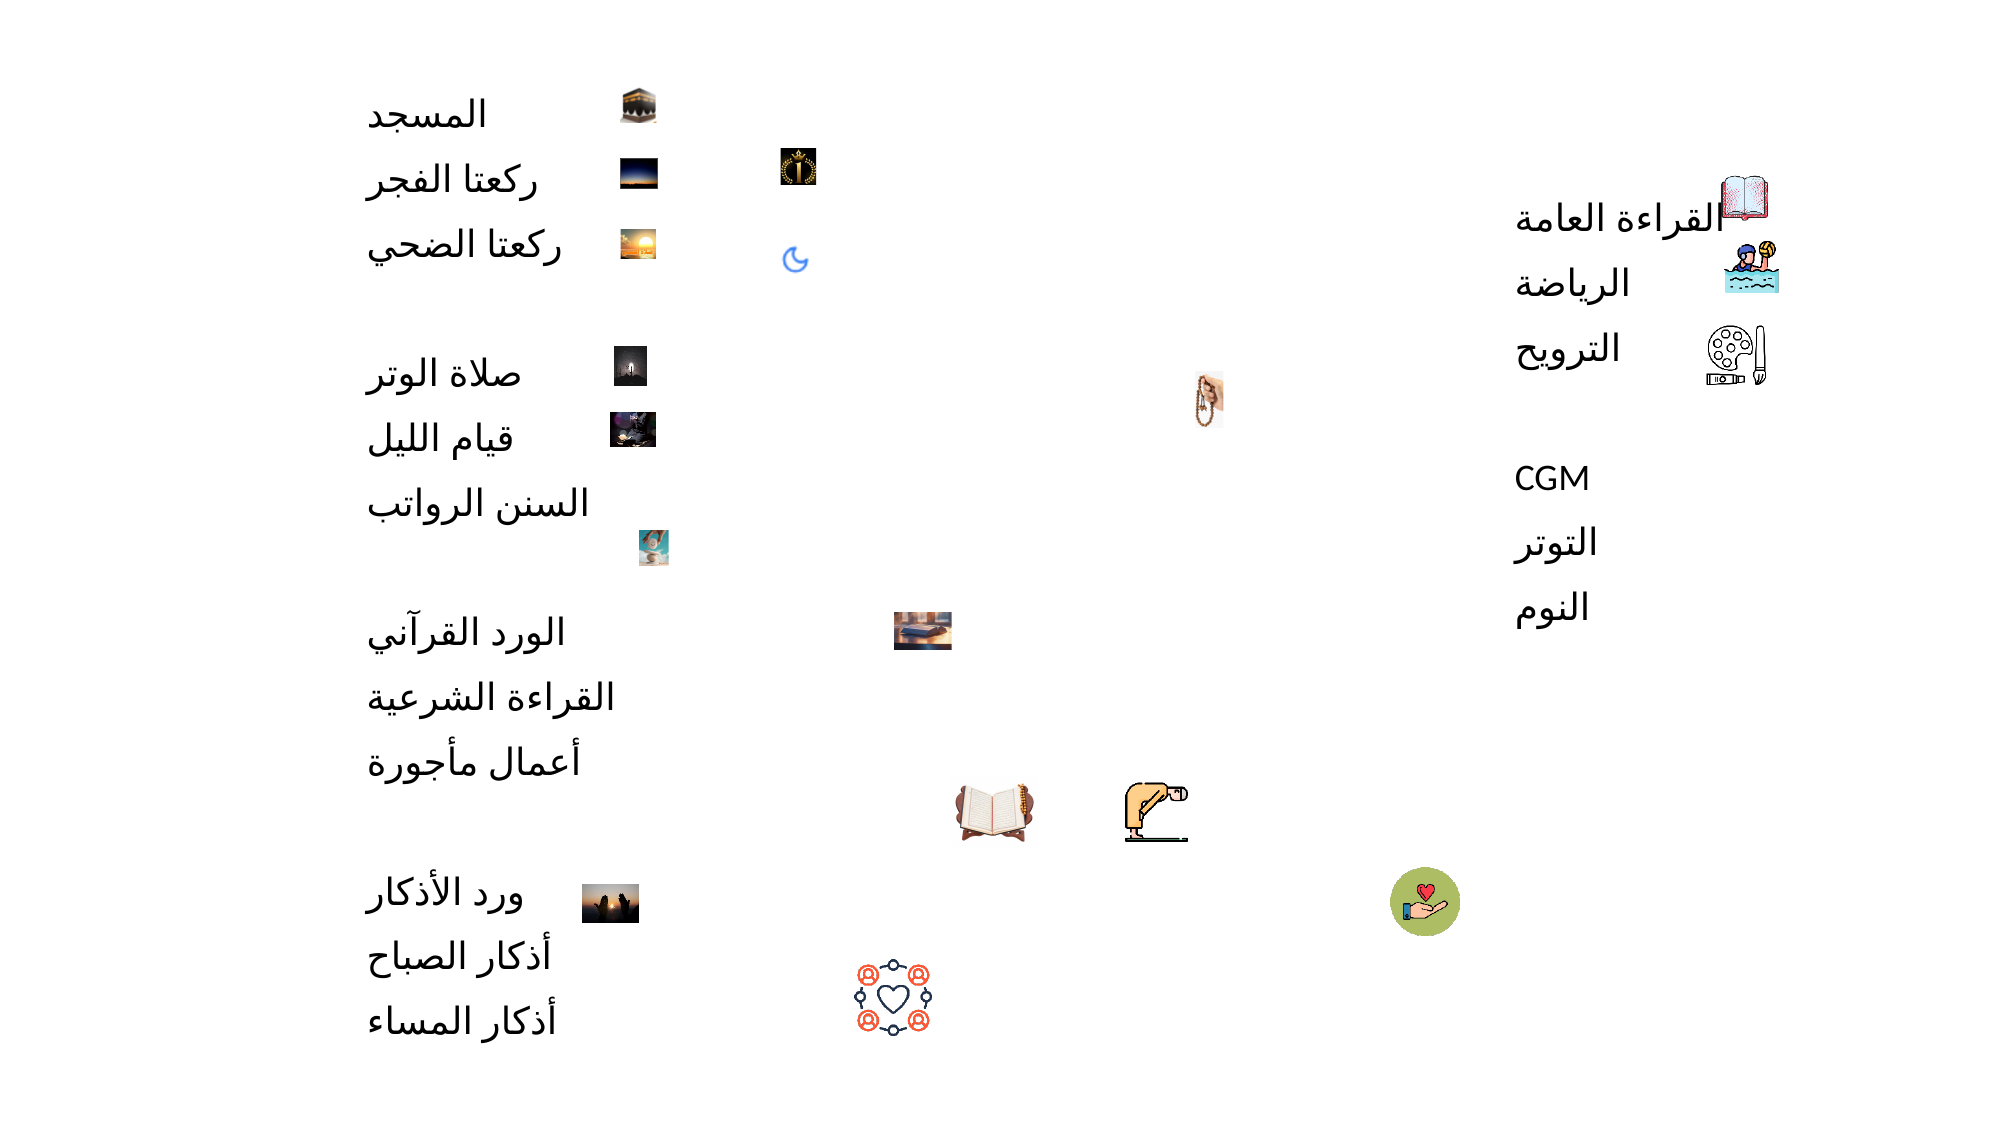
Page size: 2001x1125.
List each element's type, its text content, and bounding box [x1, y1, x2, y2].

picture [1124, 780, 1188, 844]
picture [1724, 239, 1779, 295]
picture [1703, 323, 1768, 387]
picture [613, 346, 647, 386]
picture [639, 530, 669, 566]
picture [1721, 175, 1768, 221]
picture [854, 959, 932, 1036]
text_box القراءة العامة الرياضة الترويح CGM التوتر النوم [1500, 118, 2000, 700]
picture [780, 148, 817, 185]
picture [1390, 867, 1460, 936]
picture [951, 776, 1038, 847]
text_box المسجد ركعتا الفجر ركعتا الضحي صلاة الوتر قيام الليل السنن الرواتب الورد القرآني القراءة الشرعية أعمال مأجورة ورد الأذكار أذكار الصباح أذكار المساء [351, 79, 1352, 1115]
picture [610, 412, 656, 447]
picture [1195, 371, 1224, 428]
picture [620, 87, 657, 123]
picture [620, 158, 658, 189]
picture [582, 884, 639, 923]
picture [779, 239, 812, 277]
picture [620, 228, 656, 259]
picture [894, 612, 952, 650]
